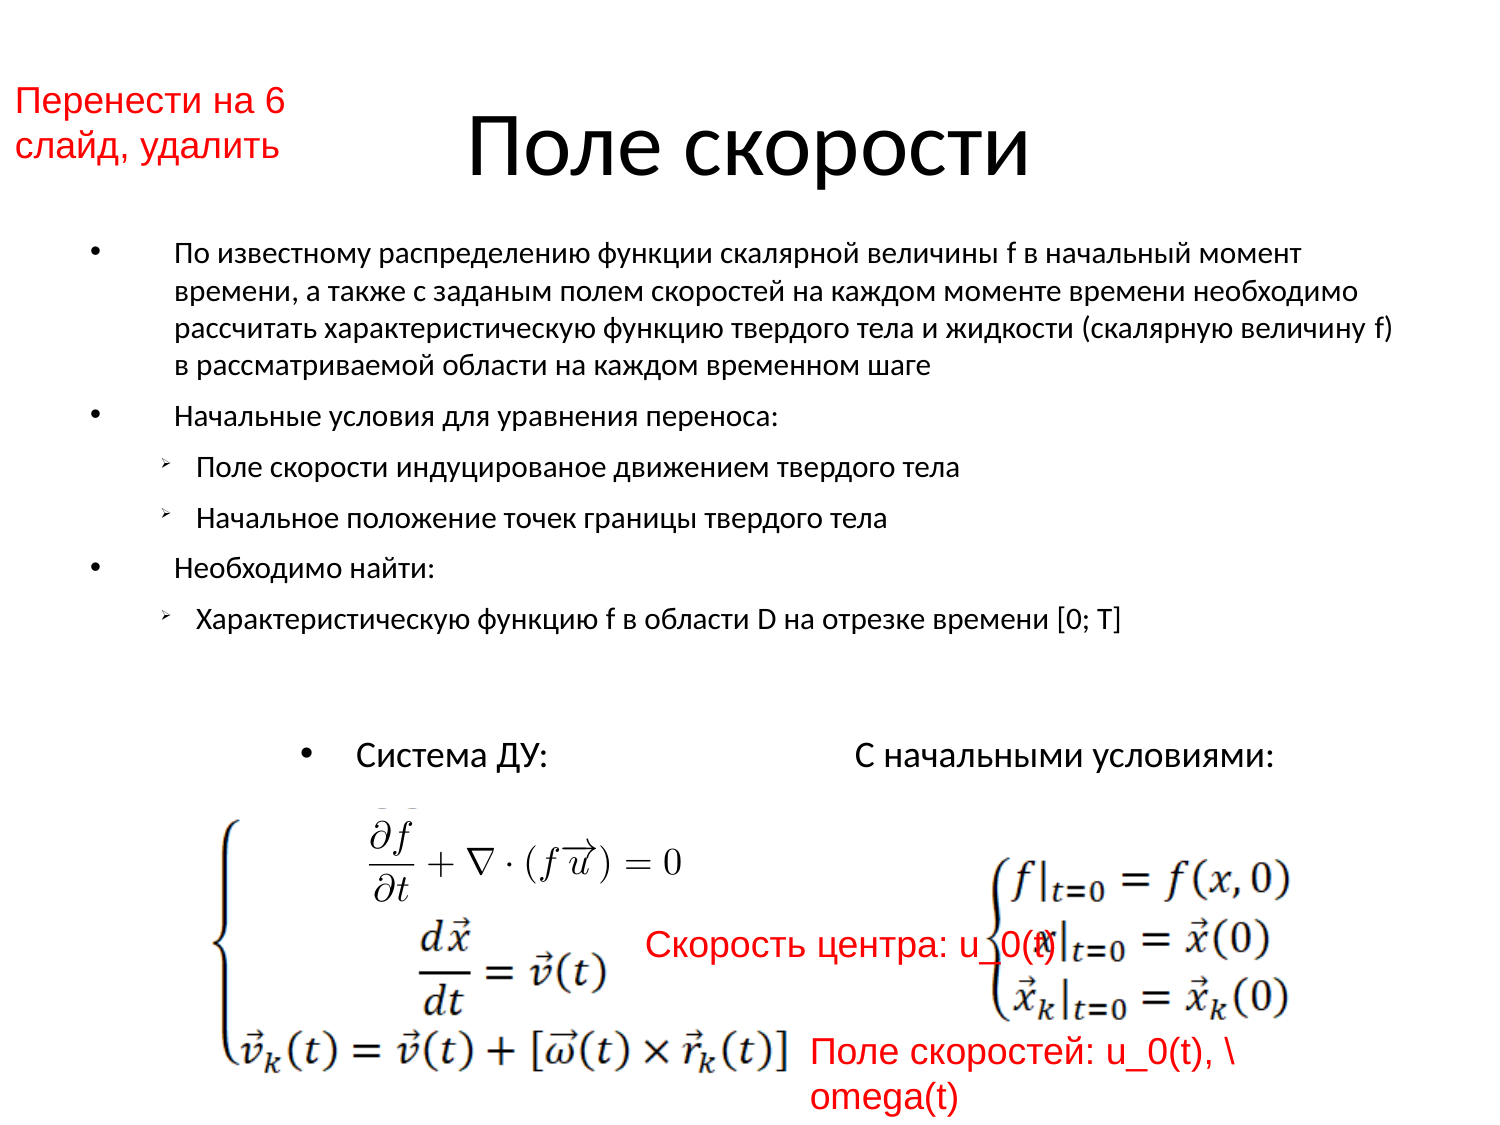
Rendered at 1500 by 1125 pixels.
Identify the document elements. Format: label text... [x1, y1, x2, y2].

text_box Cистема ДУ: [284, 722, 645, 790]
picture [187, 794, 811, 1096]
text_box По известному распределению функции скалярной величины f в начальный момент времени, а также с заданым полем скоростей на каждом моменте времени необходимо рассчитать характеристическую функцию твердого тела и жидкости (скалярную величину f) в рассматриваемой области на каждом временном шаге Начальные условия для уравнения переноса: Поле скорости индуцированое движением твердого тела Начальное положение точек границы твердого тела Необходимо найти: Характеристическую функцию f в области D на отрезке времени [0; T] [74, 224, 1425, 683]
text_box Перенести на 6 слайд, удалить [0, 69, 375, 210]
text_box Поле скорости [74, 45, 1425, 224]
text_box Скорость центра: u_0(t) [815, 912, 1110, 1095]
text_box Поле скоростей: u_0(t), \omega(t) [794, 1049, 1275, 1125]
text_box С начальными условиями: [840, 722, 1425, 798]
picture [974, 839, 1321, 1042]
